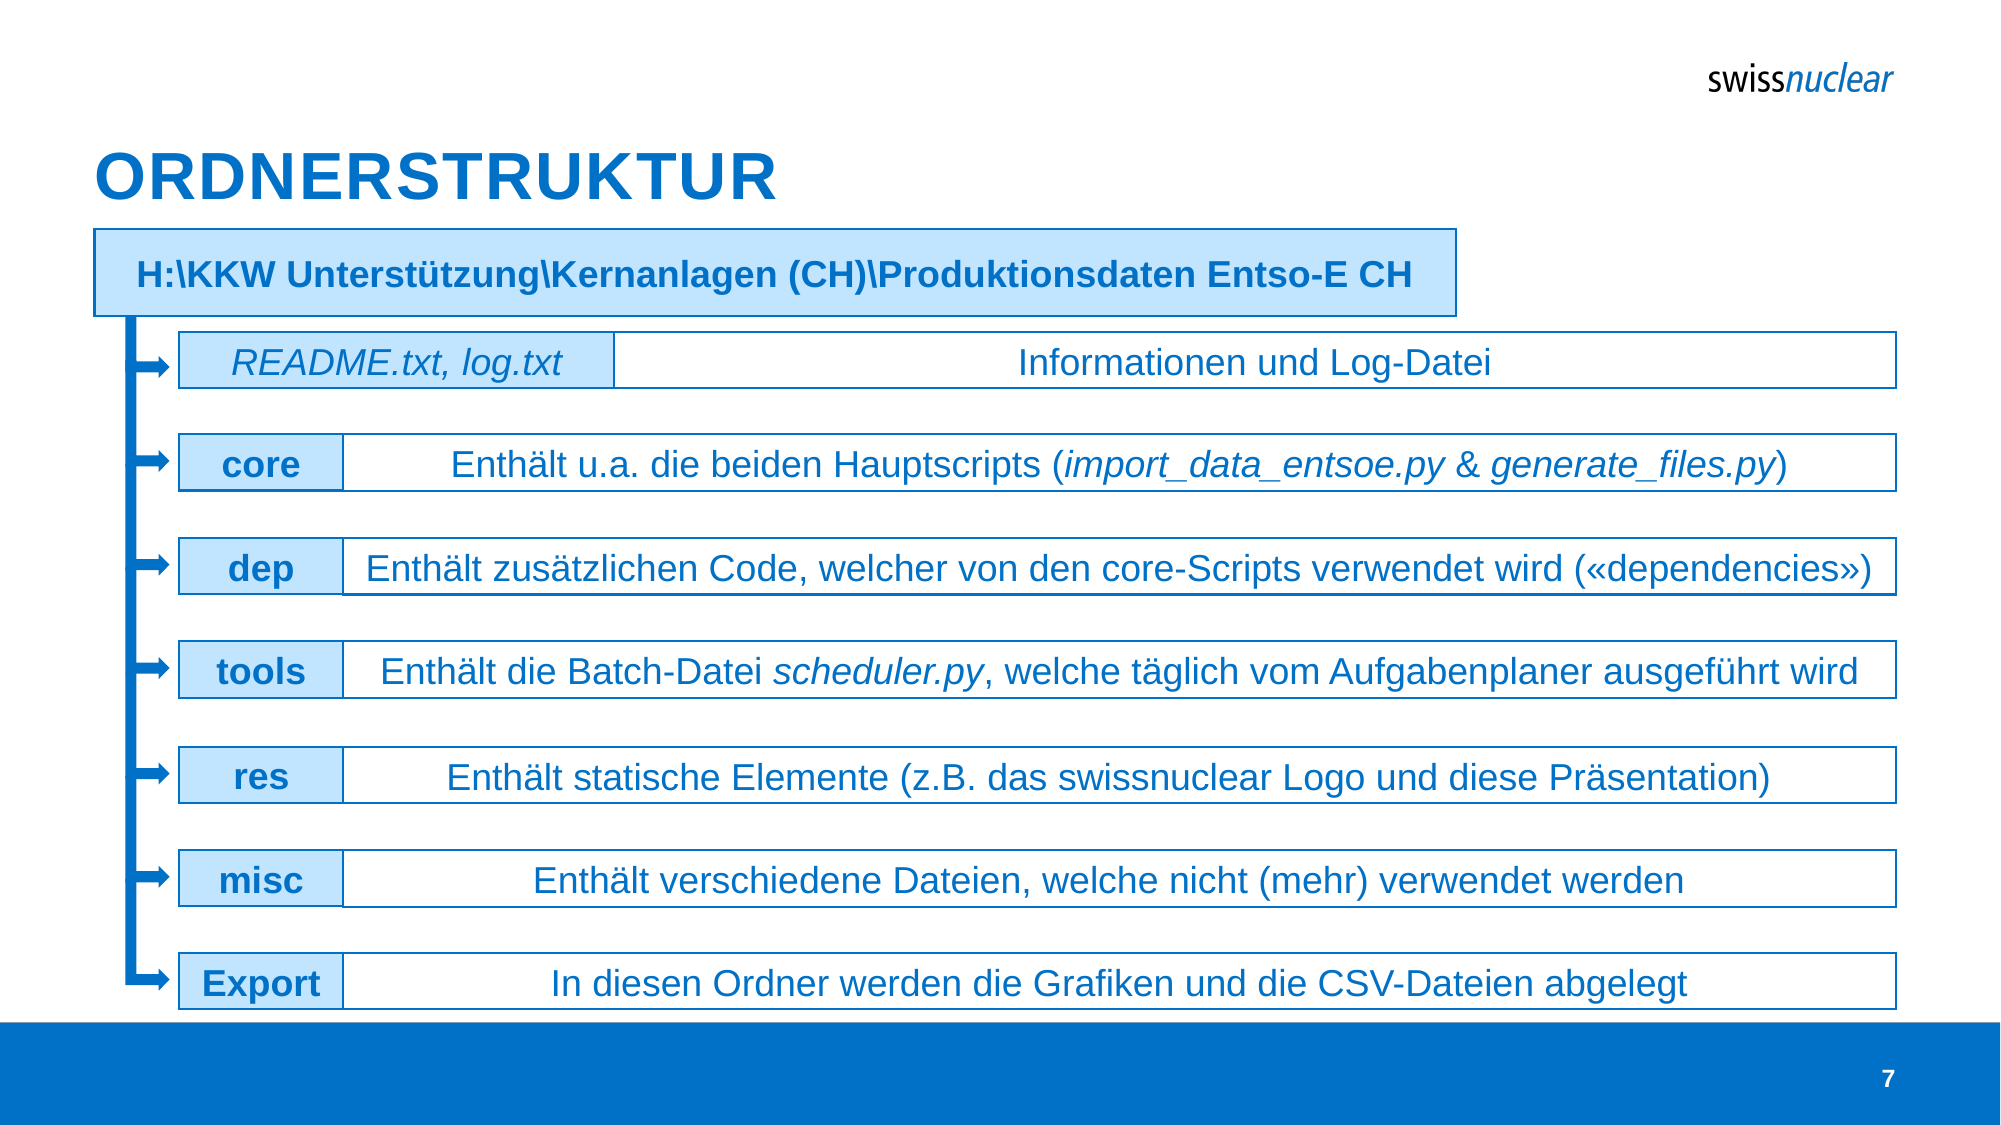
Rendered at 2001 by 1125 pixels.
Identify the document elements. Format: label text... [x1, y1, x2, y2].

text_box [124, 877, 172, 994]
text_box res [178, 746, 342, 804]
text_box Enthält verschiedene Dateien, welche nicht (mehr) verwendet werden [342, 849, 1897, 908]
text_box Informationen und Log-Datei [613, 331, 1897, 389]
text_box [124, 462, 172, 579]
text_box Enthält statische Elemente (z.B. das swissnuclear Logo und diese Präsentation) [342, 746, 1897, 804]
text_box core [178, 433, 342, 492]
text_box Export [178, 952, 342, 1010]
text_box Enthält die Batch-Datei scheduler.py, welche täglich vom Aufgabenplaner ausgeführt wird [342, 640, 1897, 699]
text_box [138, 353, 172, 381]
slide_number 7 [1841, 1032, 1896, 1092]
text_box [124, 775, 172, 891]
text_box Enthält u.a. die beiden Hauptscripts (import_data_entsoe.py & generate_files.py) [342, 433, 1897, 492]
text_box tools [178, 640, 342, 699]
text_box [124, 314, 138, 359]
text_box dep [178, 537, 342, 595]
picture [1709, 62, 1894, 92]
text_box In diesen Ordner werden die Grafiken und die CSV-Dateien abgelegt [342, 952, 1897, 1010]
text_box H:\KKW Unterstützung\Kernanlagen (CH)\Produktionsdaten Entso-E CH [93, 228, 1457, 317]
text_box [124, 359, 172, 475]
text_box [124, 566, 172, 682]
text_box [124, 671, 172, 788]
title Ordnerstruktur [94, 141, 1896, 273]
text_box Enthält zusätzlichen Code, welcher von den core-Scripts verwendet wird («dependencies») [342, 537, 1897, 596]
text_box README.txt, log.txt [178, 331, 613, 389]
text_box misc [178, 849, 342, 907]
